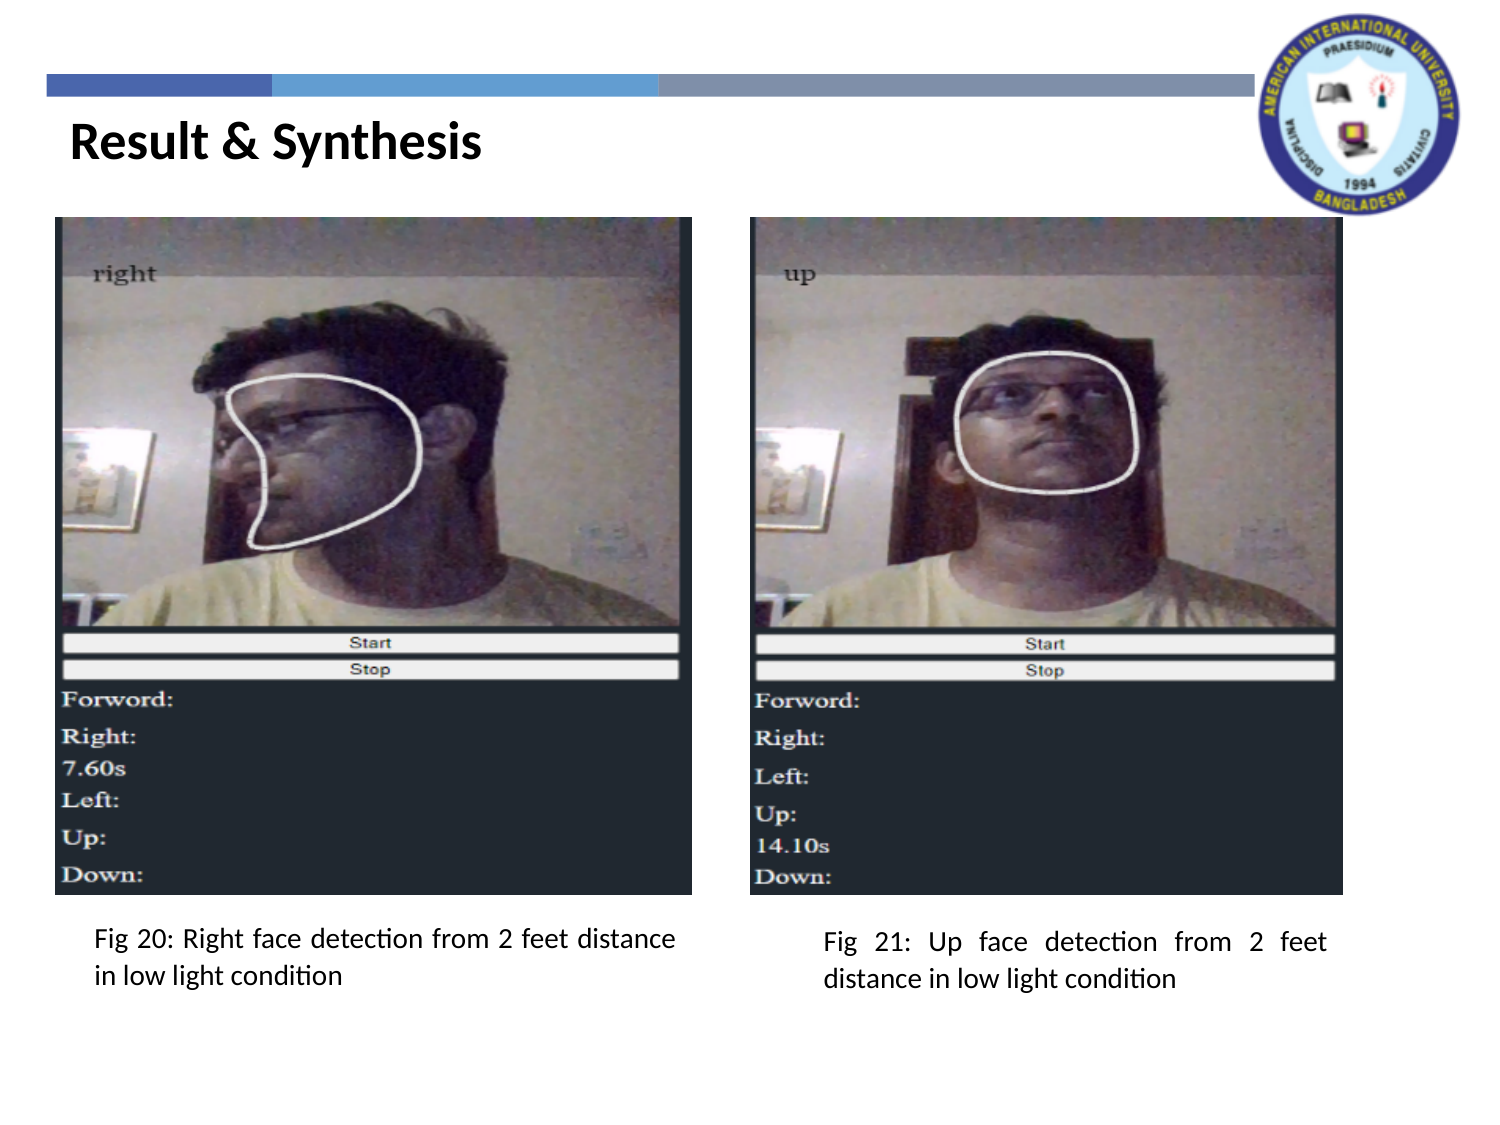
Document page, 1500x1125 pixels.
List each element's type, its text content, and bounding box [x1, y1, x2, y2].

text_box Result & Synthesis [54, 97, 586, 179]
picture [54, 216, 692, 895]
text_box [55, 260, 1327, 1083]
text_box Fig 20: Right face detection from 2 feet distance in low light condition [79, 909, 692, 999]
text_box Fig 21: Up face detection from 2 feet distance in low light condition [808, 911, 1343, 1002]
picture [749, 9, 1465, 895]
